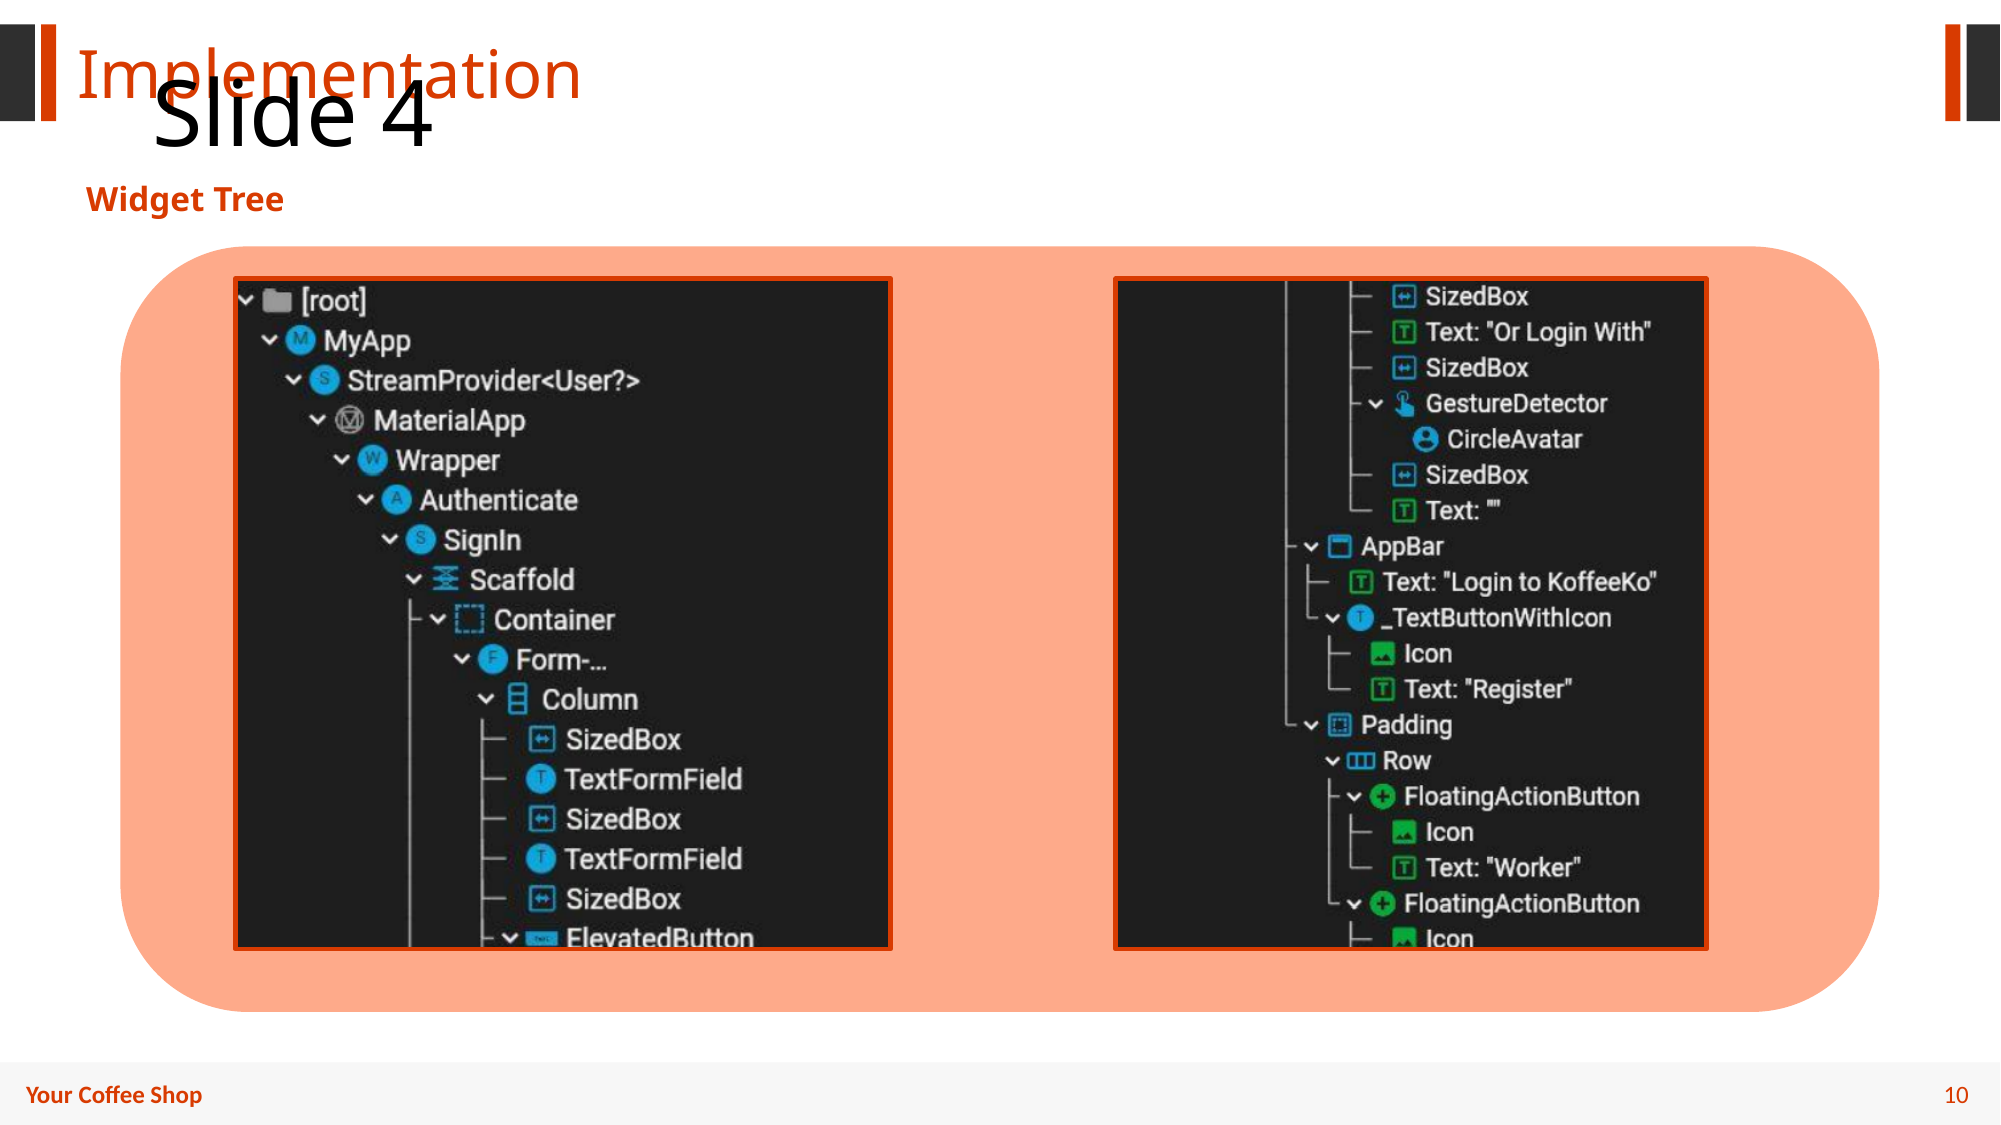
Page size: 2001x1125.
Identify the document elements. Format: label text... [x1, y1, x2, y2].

picture [237, 280, 889, 947]
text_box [0, 24, 57, 122]
text_box [119, 278, 1881, 1014]
picture [1117, 280, 1704, 947]
text_box Widget Tree [71, 170, 137, 225]
title Slide 4 [137, 59, 1863, 278]
text_box Implementation [62, 39, 1063, 119]
